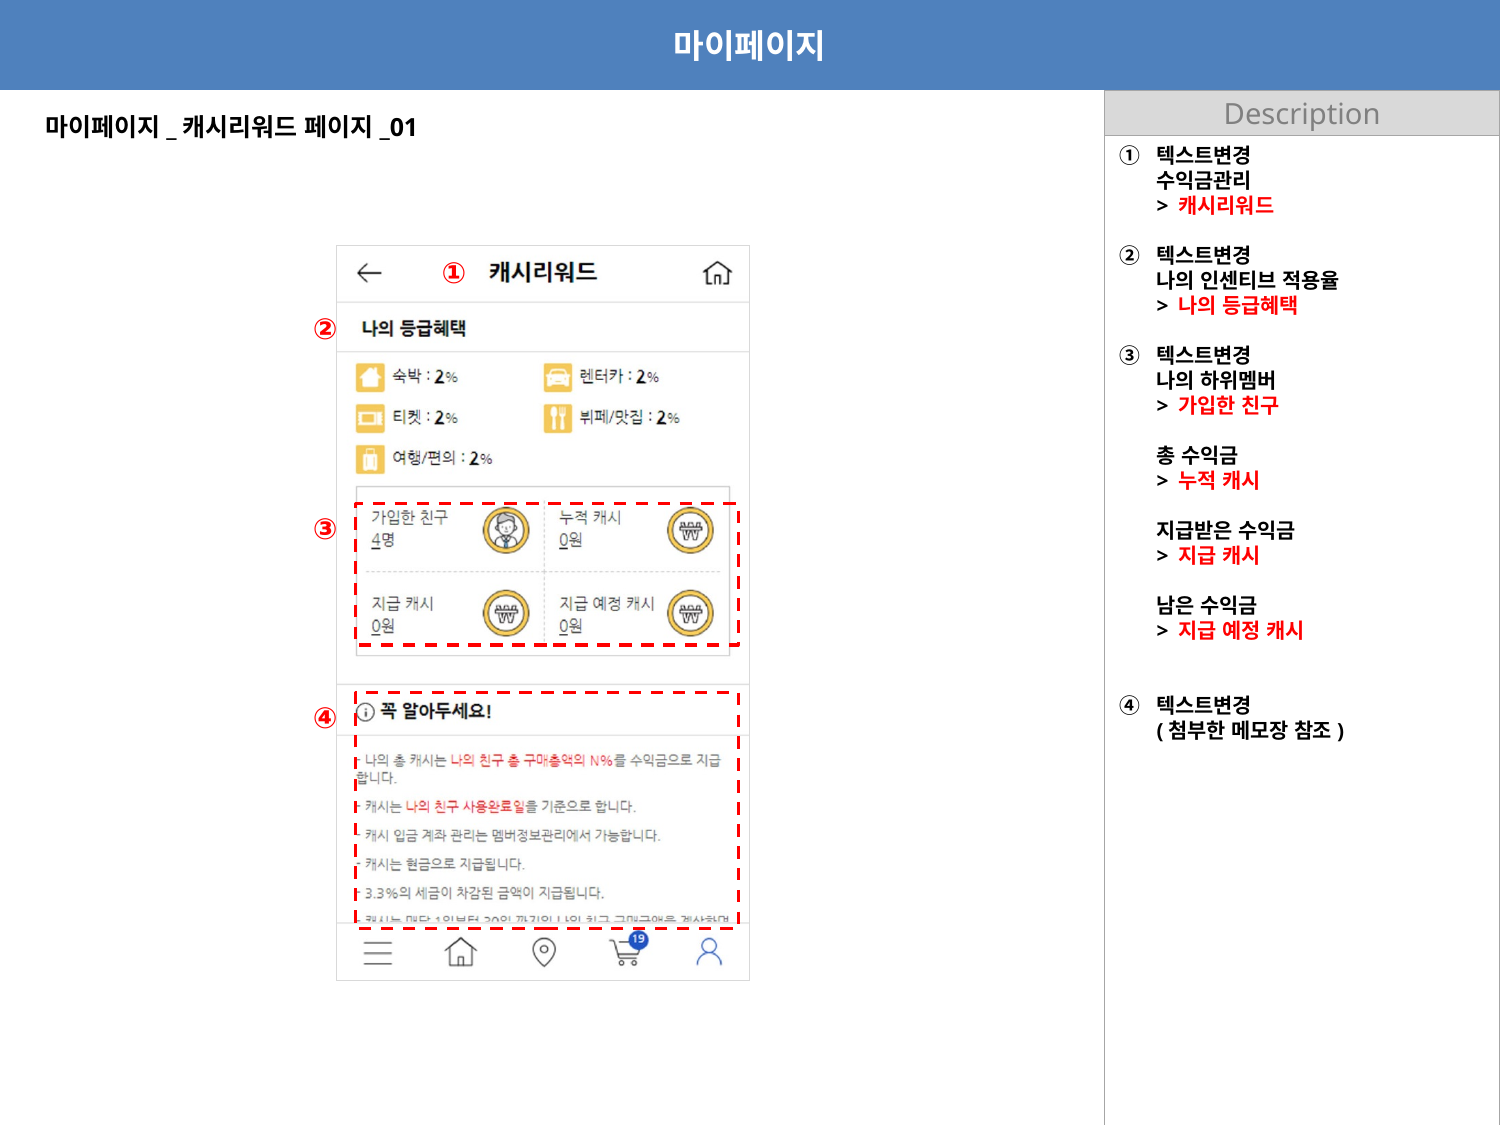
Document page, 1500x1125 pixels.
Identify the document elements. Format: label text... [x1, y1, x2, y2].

text_box Description [1102, 92, 1500, 134]
picture [336, 244, 751, 981]
text_box ② [298, 302, 331, 353]
text_box 마이페이지_캐시리워드 페이지_01 [30, 103, 434, 149]
text_box ③ [298, 503, 331, 554]
text_box 텍스트변경 수익금관리 > 캐시리워드 텍스트변경 나의 인센티브 적용율 > 나의 등급혜택 텍스트변경 나의 하위멤버 > 가입한 친구 총 수익금 > 누적 캐시 지급받은 수익금 > 지급 캐시 남은 수익금 > 지급 예정 캐시 텍스트변경 (첨부한 메모장 참조) [1102, 134, 1500, 1125]
text_box 마이페이지 [0, 0, 1500, 92]
text_box ④ [298, 692, 331, 743]
